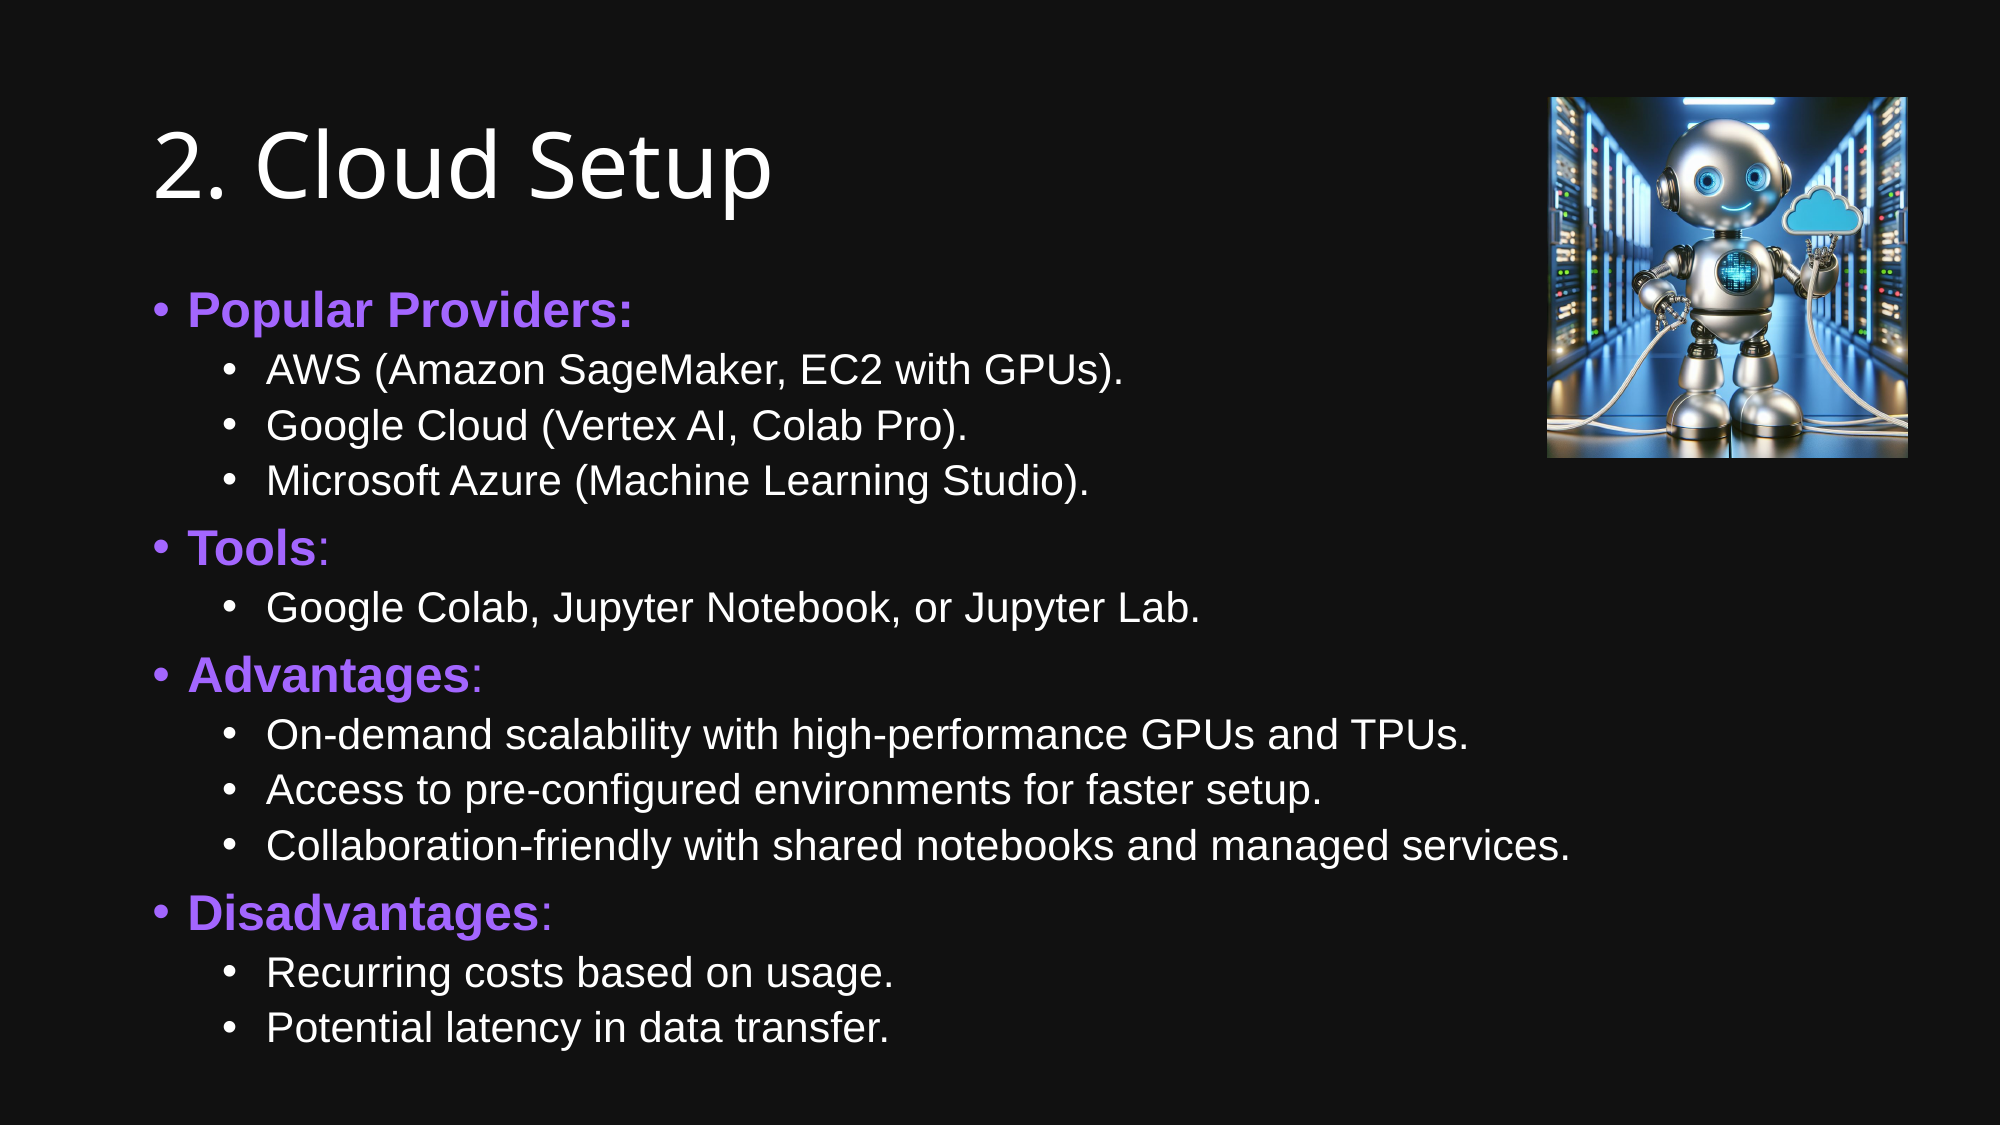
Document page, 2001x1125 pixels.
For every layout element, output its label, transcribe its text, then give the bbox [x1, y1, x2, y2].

picture [1546, 96, 1908, 458]
list Popular Providers: AWS (Amazon SageMaker, EC2 with GPUs). Google Cloud (Vertex AI, Colab Pro). Microsoft Azure (Machine Learning Studio). Tools: Google Colab, Jupyter Notebook, or Jupyter Lab. Advantages: On-demand scalability with high-performance GPUs and TPUs. Access to pre-configured environments for faster setup. Collaboration-friendly with shared notebooks and managed services. Disadvantages: Recurring costs based on usage. Potential latency in data transfer. [137, 277, 1863, 1066]
title 2. Cloud Setup [137, 59, 1863, 277]
